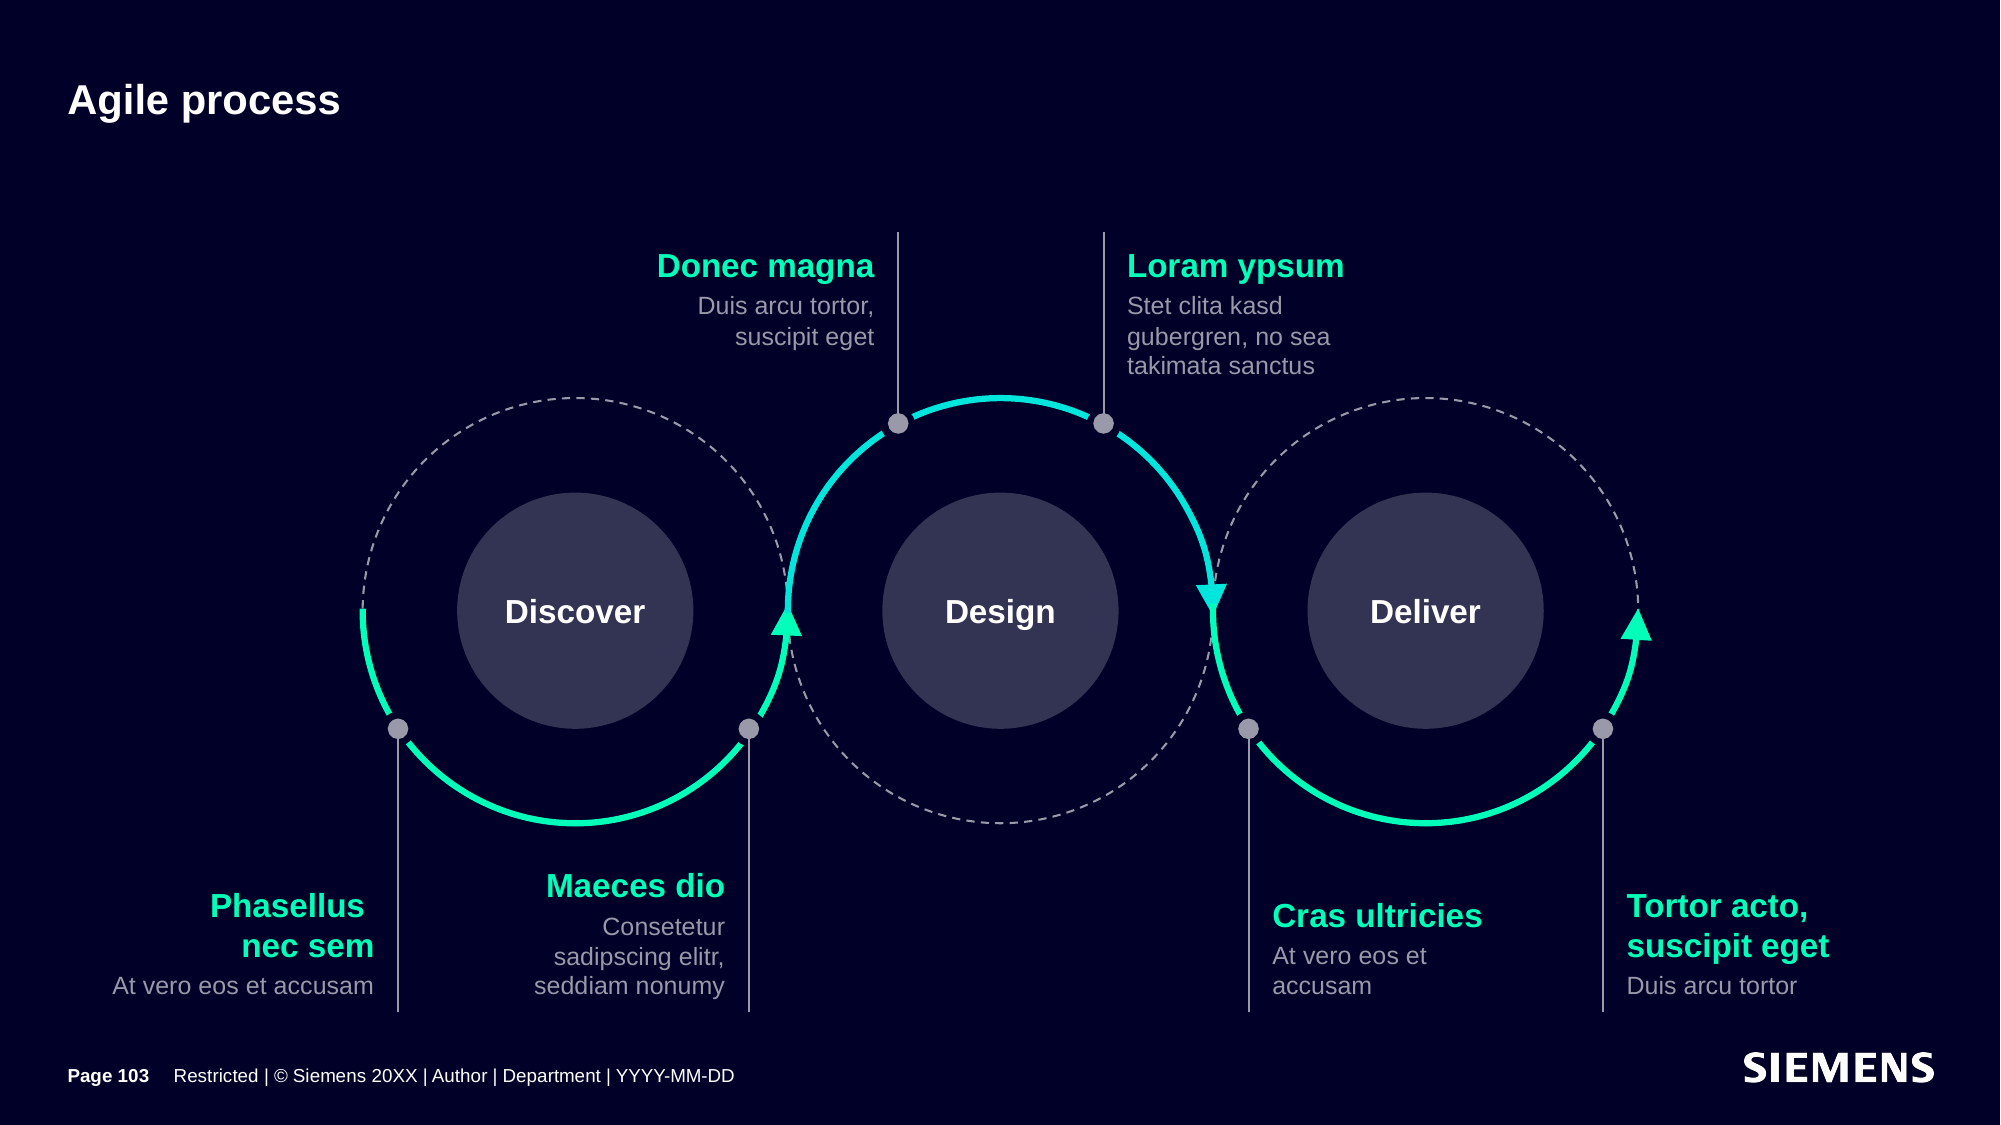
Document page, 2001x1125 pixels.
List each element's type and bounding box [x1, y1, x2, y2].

title [67, 78, 1686, 173]
footer [174, 1035, 1686, 1125]
slide_number [67, 1035, 174, 1125]
picture [1744, 1052, 1934, 1083]
text_box [67, 231, 1934, 1012]
text_box [603, 232, 897, 398]
text_box [1250, 881, 1544, 1012]
text_box [1105, 232, 1399, 398]
